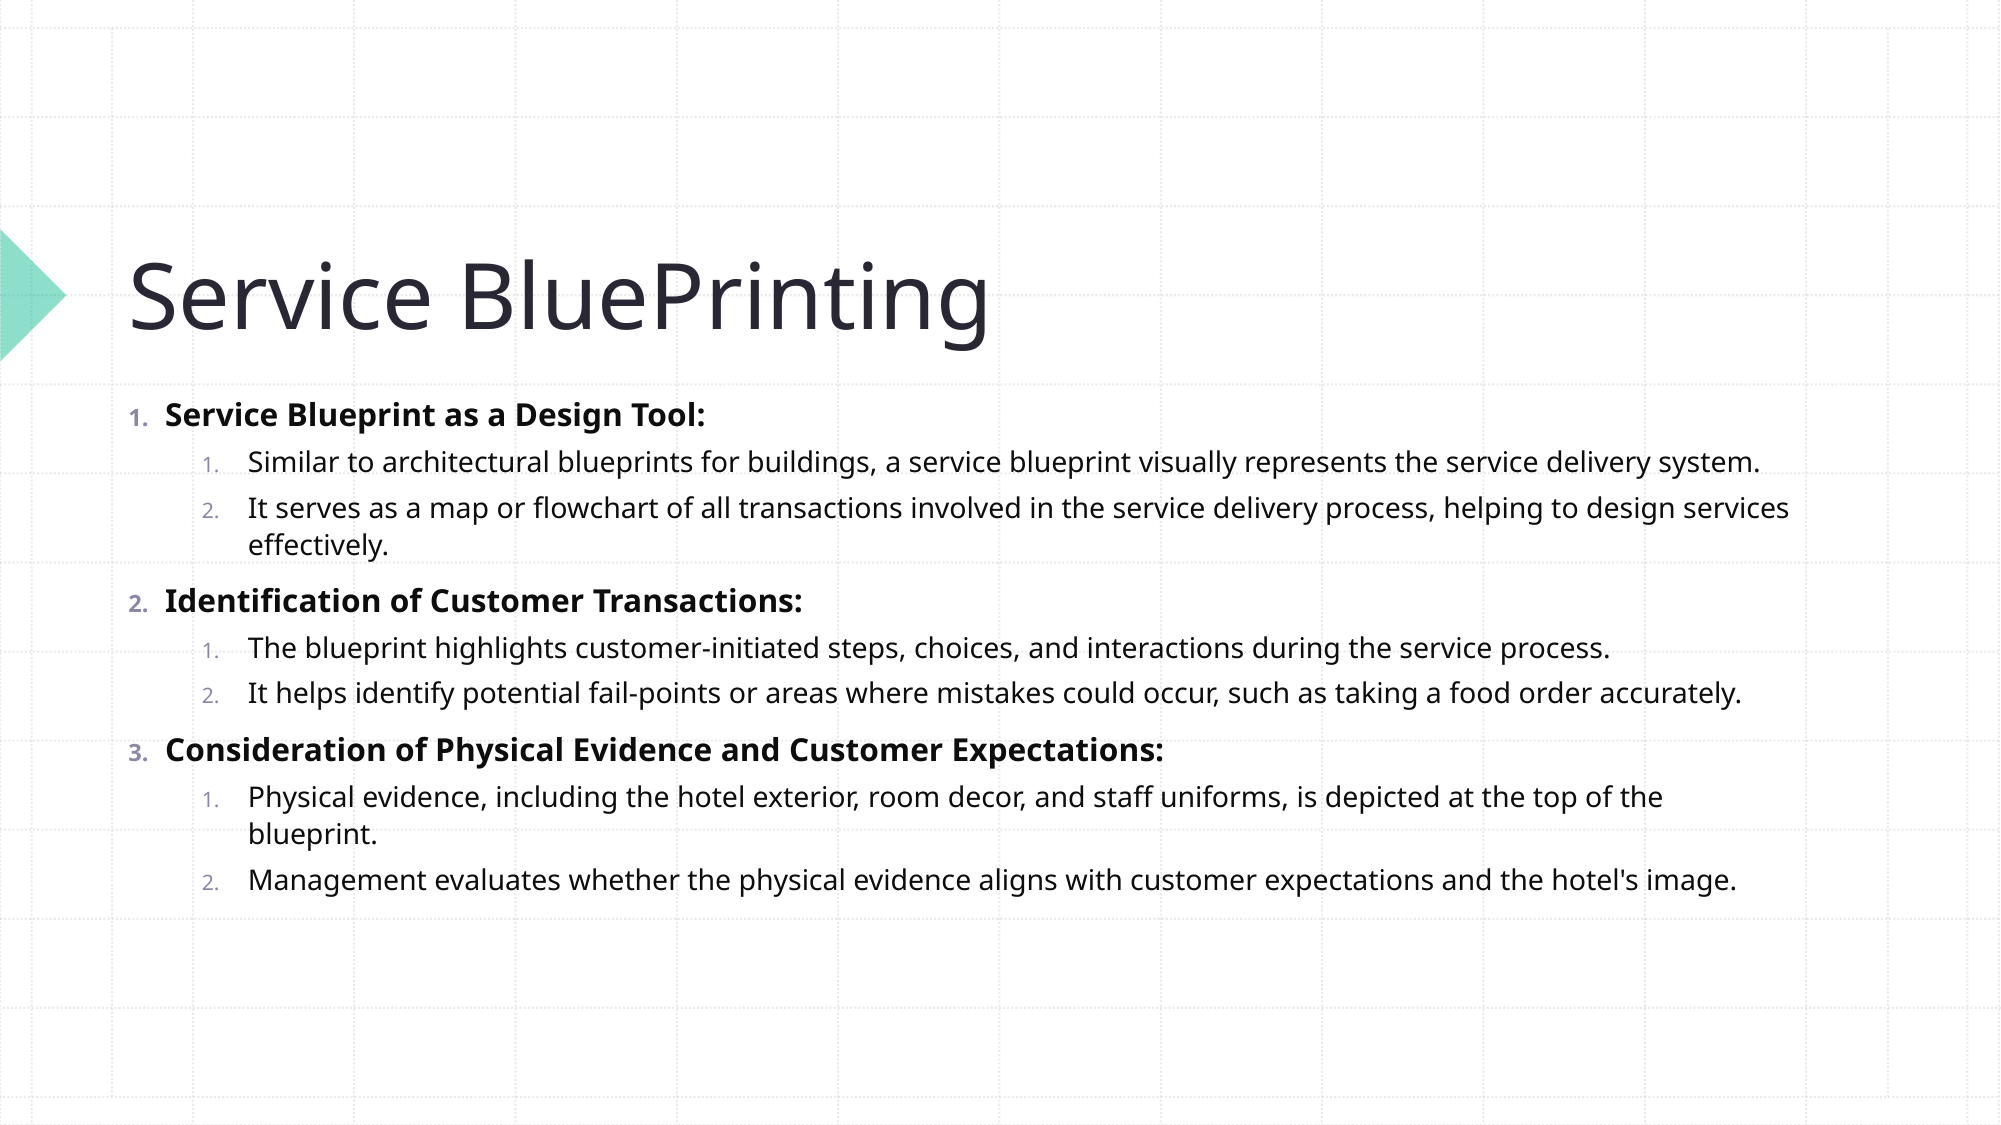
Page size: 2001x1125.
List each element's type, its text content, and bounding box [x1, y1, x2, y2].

title Service BluePrinting [113, 119, 1808, 356]
list Service Blueprint as a Design Tool: Similar to architectural blueprints for buildings, a service blueprint visually represents the service delivery system. It serves as a map or flowchart of all transactions involved in the service delivery process, helping to design services effectively. Identification of Customer Transactions: The blueprint highlights customer-initiated steps, choices, and interactions during the service process. It helps identify potential fail-points or areas where mistakes could occur, such as taking a food order accurately. Consideration of Physical Evidence and Customer Expectations: Physical evidence, including the hotel exterior, room decor, and staff uniforms, is depicted at the top of the blueprint. Management evaluates whether the physical evidence aligns with customer expectations and the hotel's image. [113, 383, 1808, 969]
